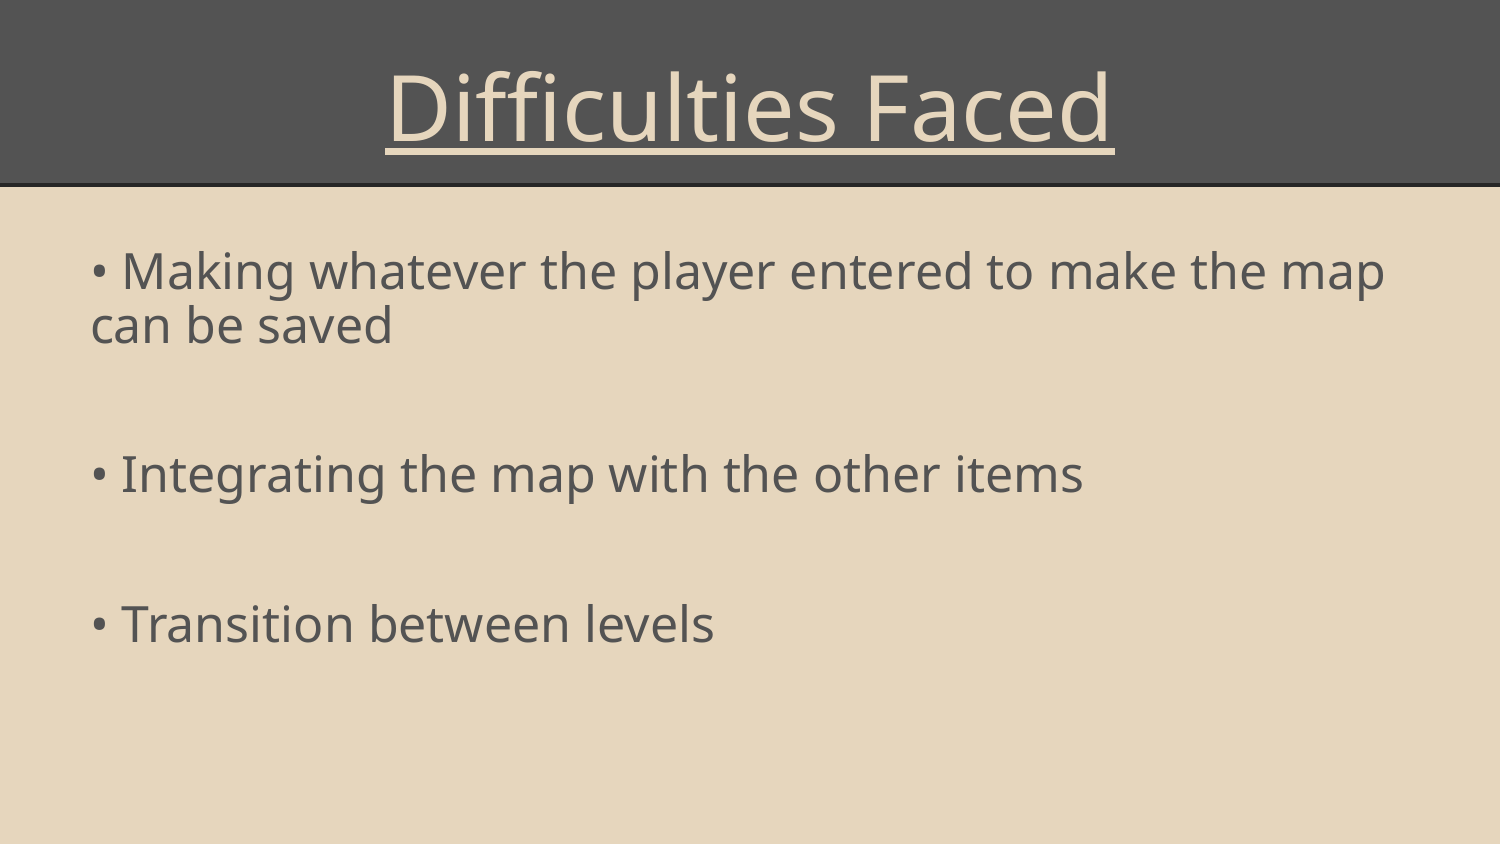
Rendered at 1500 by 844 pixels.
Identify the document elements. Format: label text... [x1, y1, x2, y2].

list • Making whatever the player entered to make the map can be saved • Integrating the map with the other items • Transition between levels [75, 230, 1425, 786]
title Difficulties Faced [75, 33, 1425, 175]
